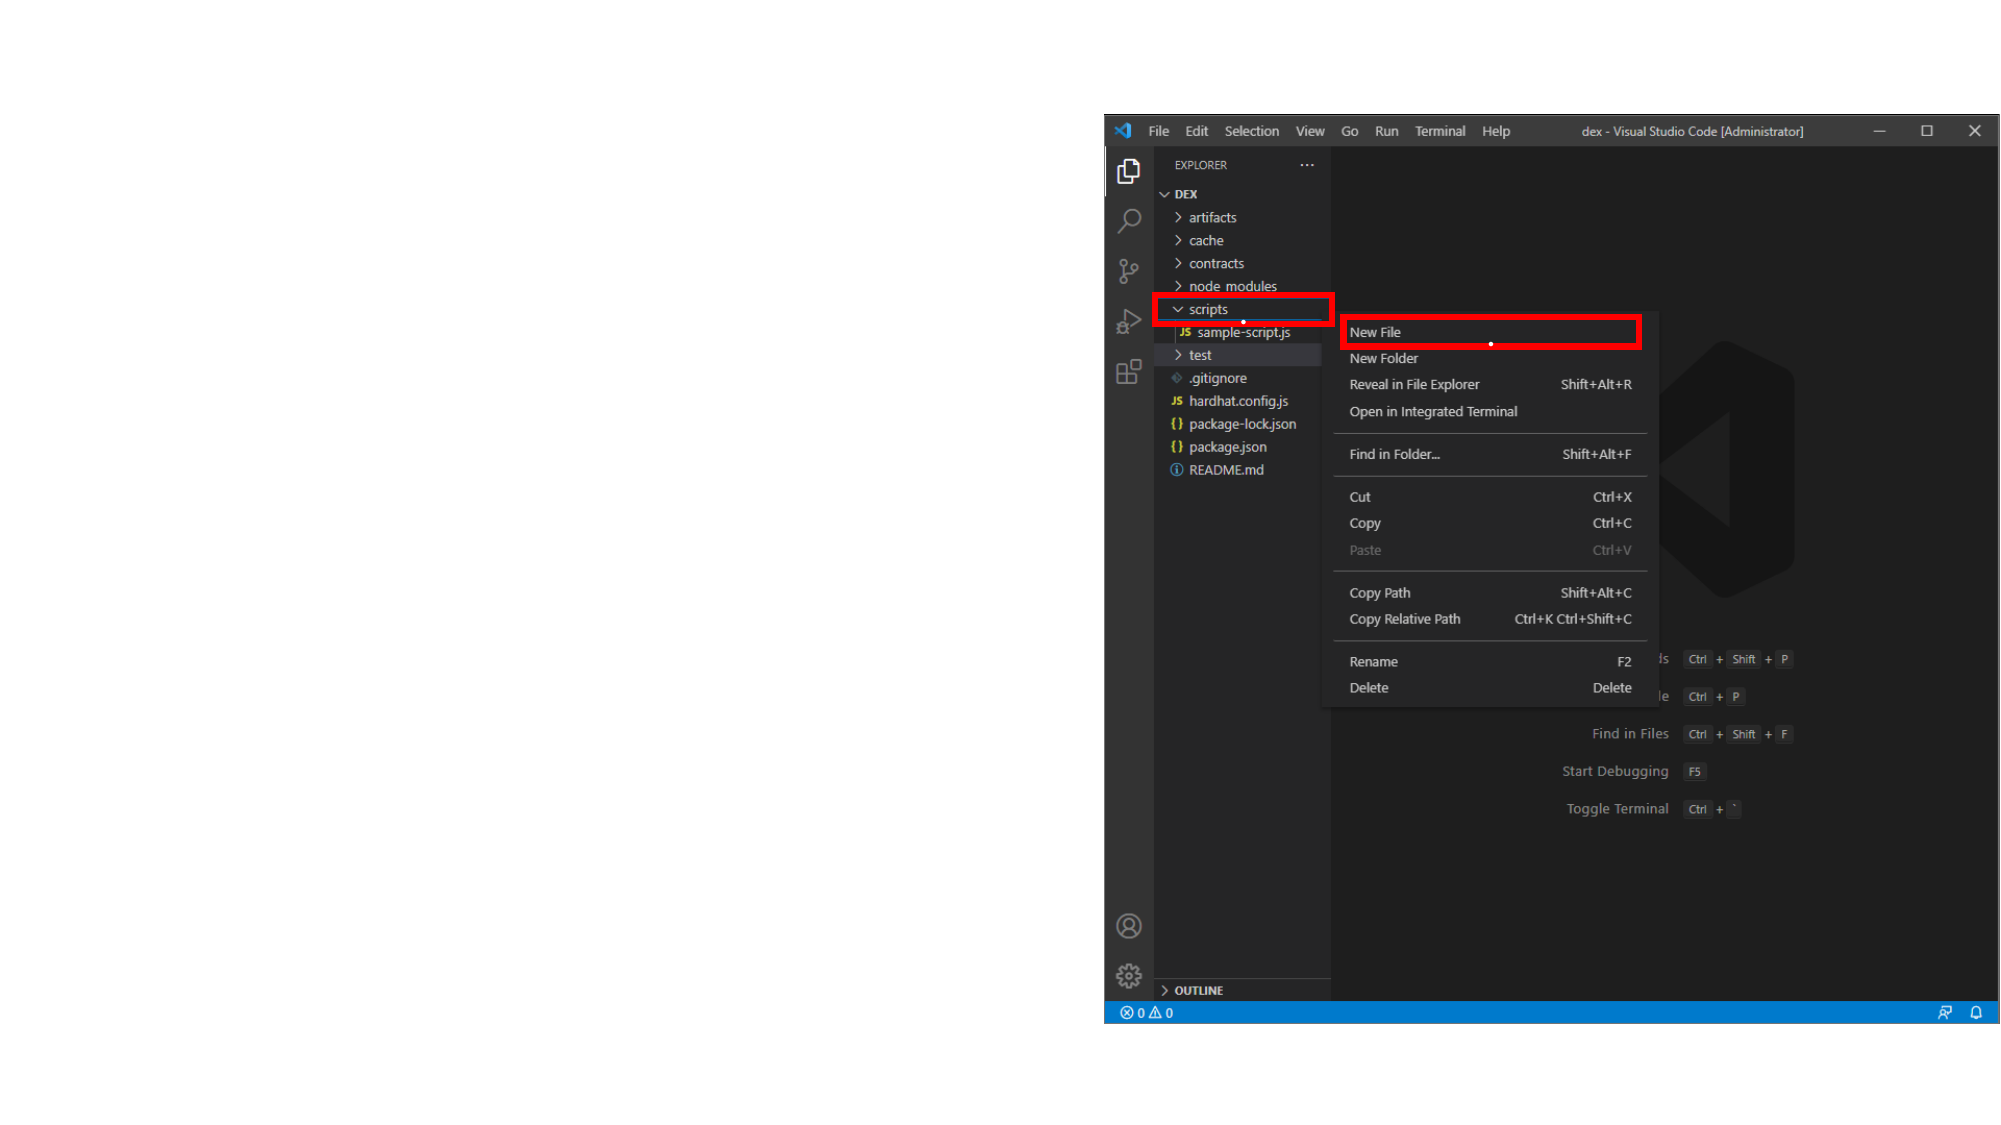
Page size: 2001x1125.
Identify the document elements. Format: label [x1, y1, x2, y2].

picture [1104, 114, 2000, 1024]
